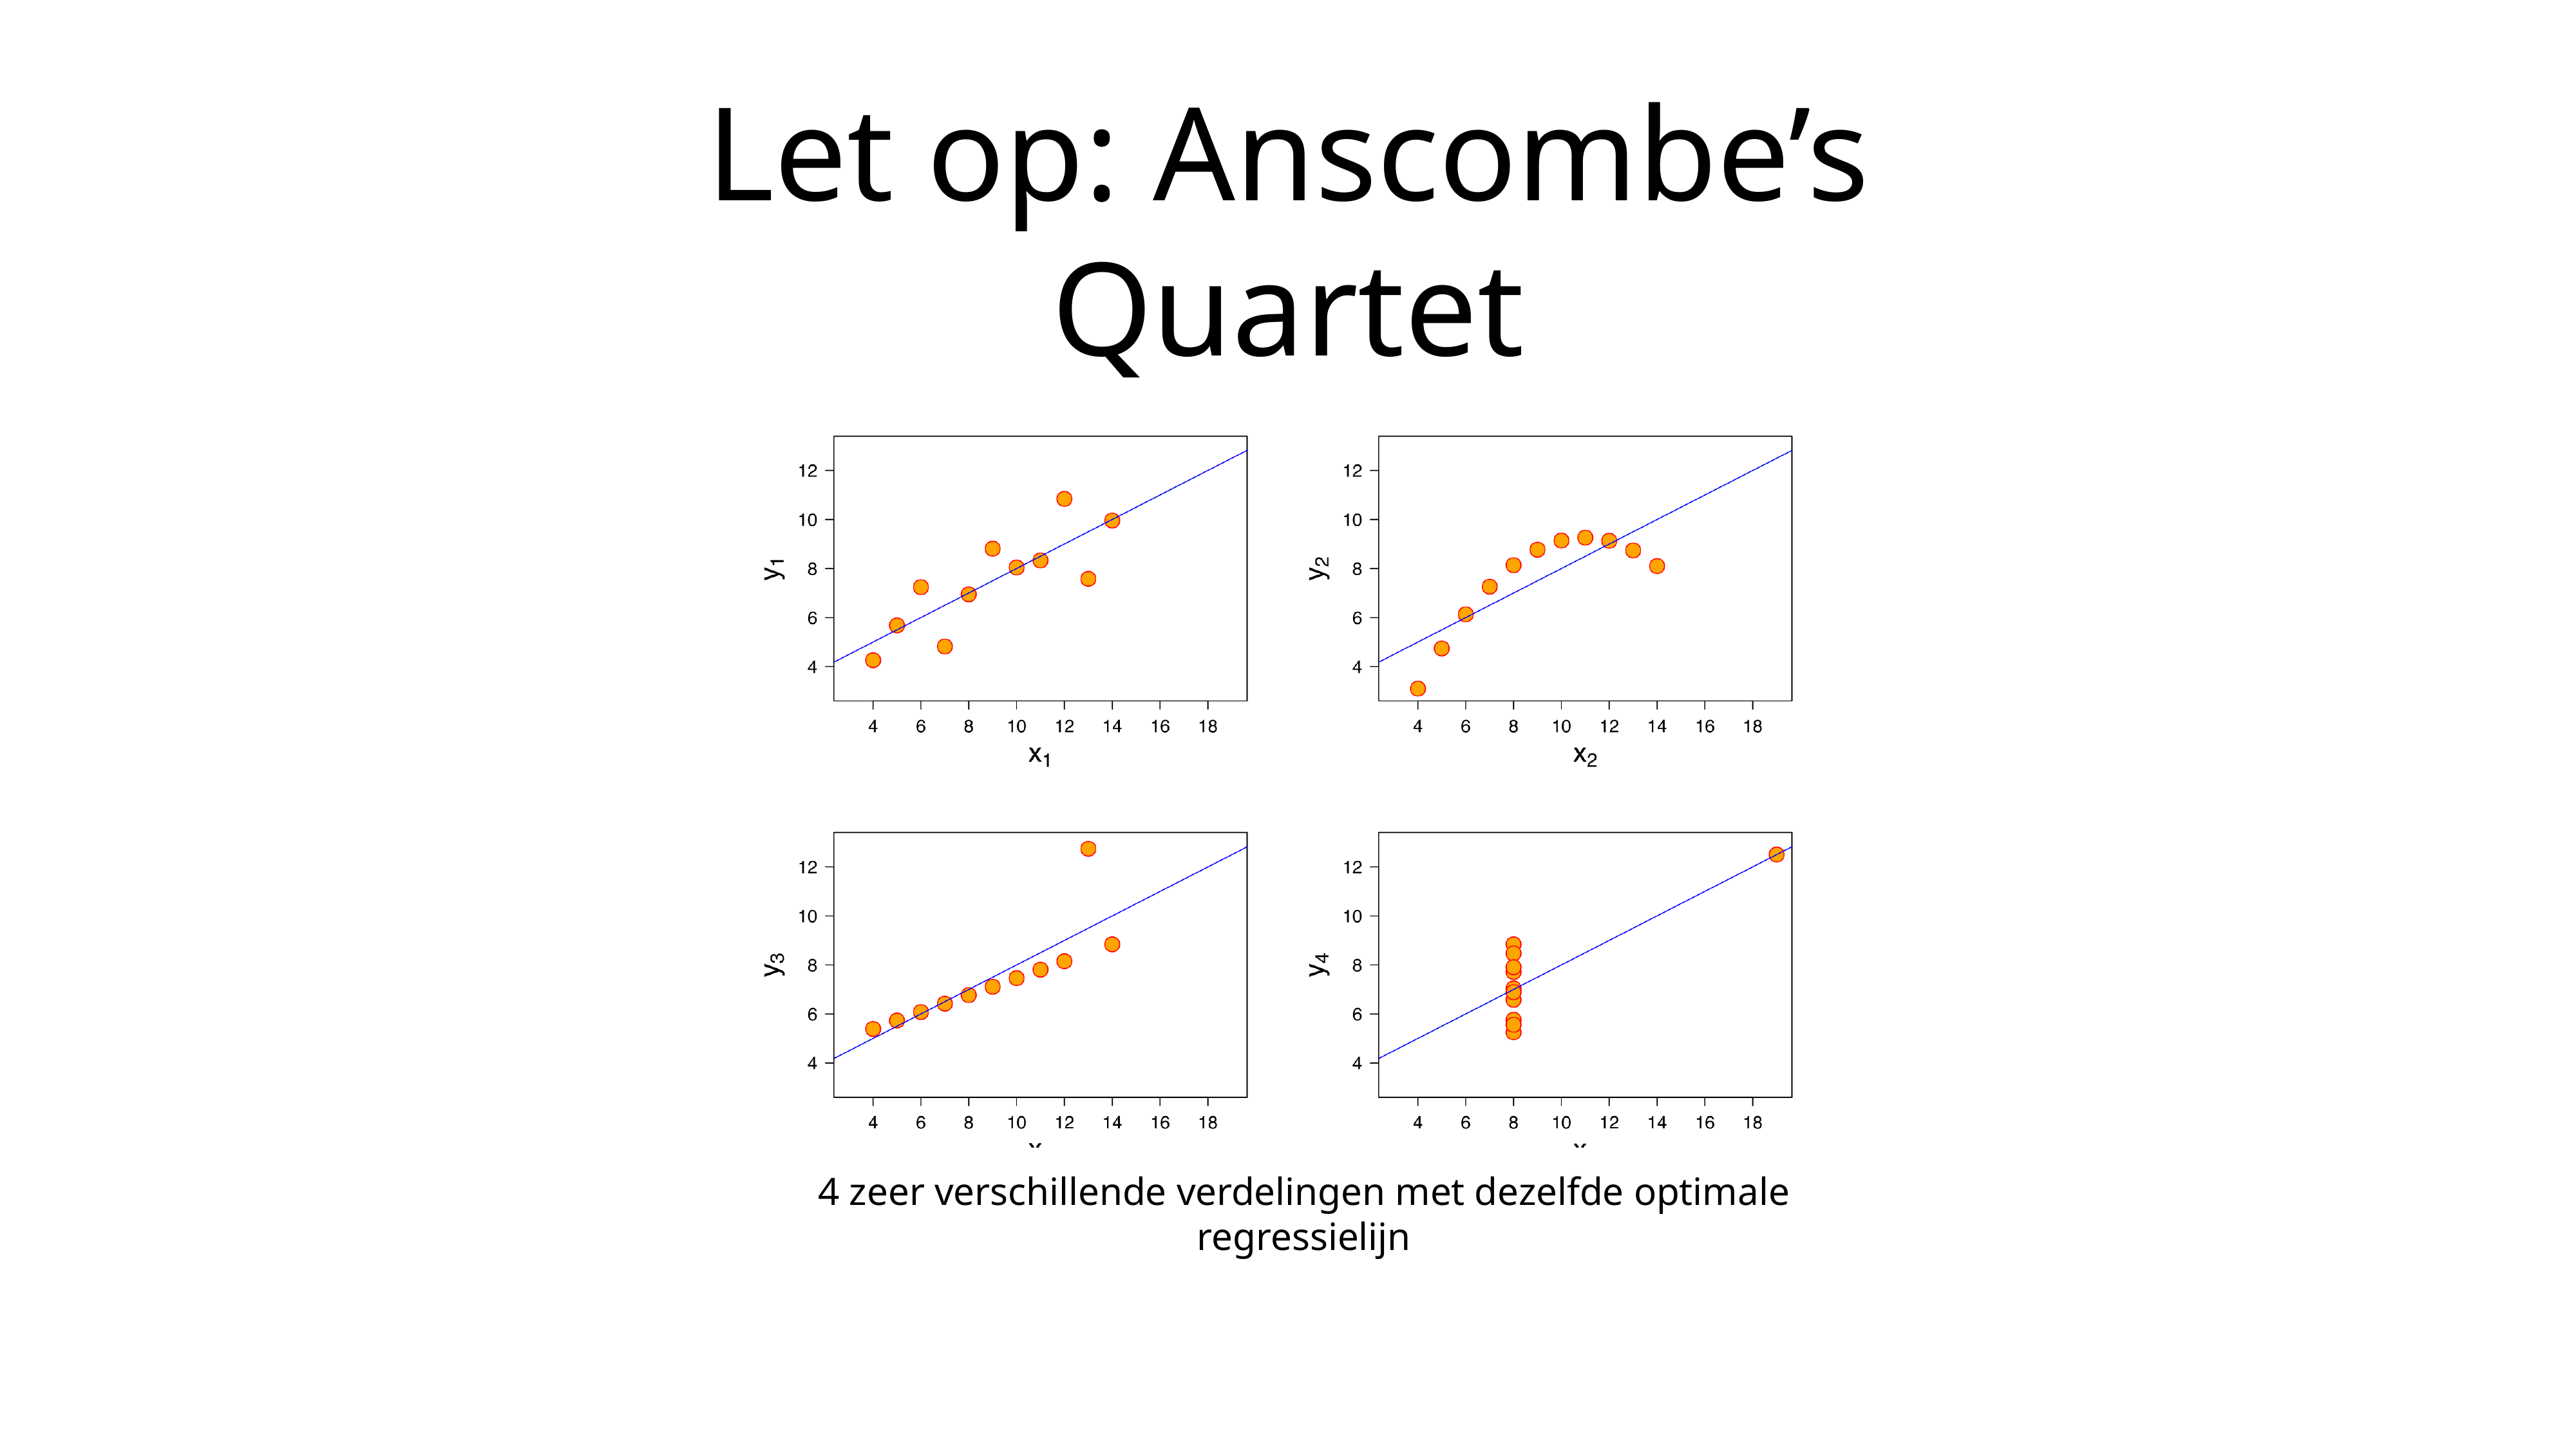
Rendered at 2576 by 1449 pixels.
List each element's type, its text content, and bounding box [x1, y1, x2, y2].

title Let op: Anscombe’s Quartet [463, 65, 2113, 388]
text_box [712, 435, 1896, 1267]
